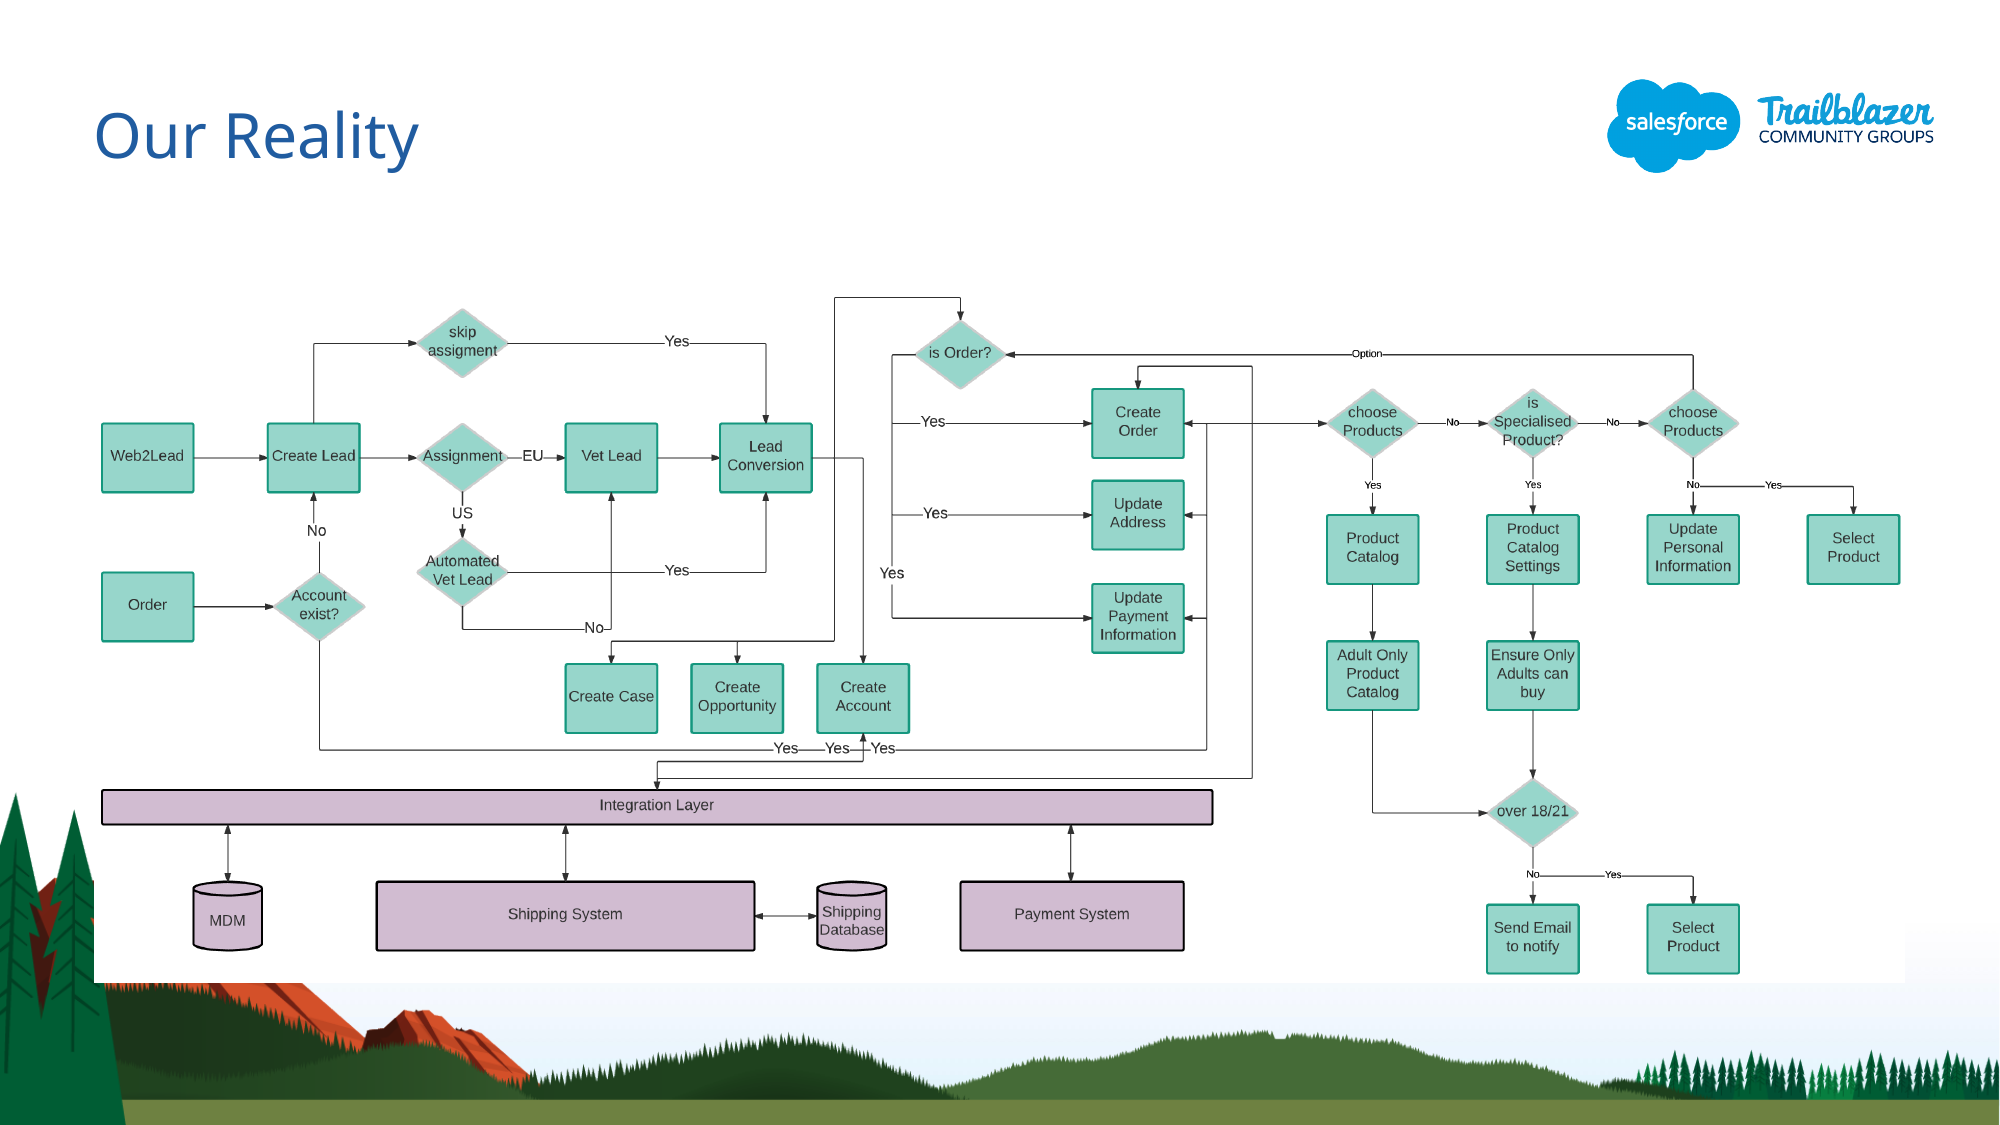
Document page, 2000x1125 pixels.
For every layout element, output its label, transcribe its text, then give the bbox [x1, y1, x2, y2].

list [94, 288, 1905, 983]
picture [0, 0, 2000, 1125]
title Our Reality [93, 10, 1906, 173]
